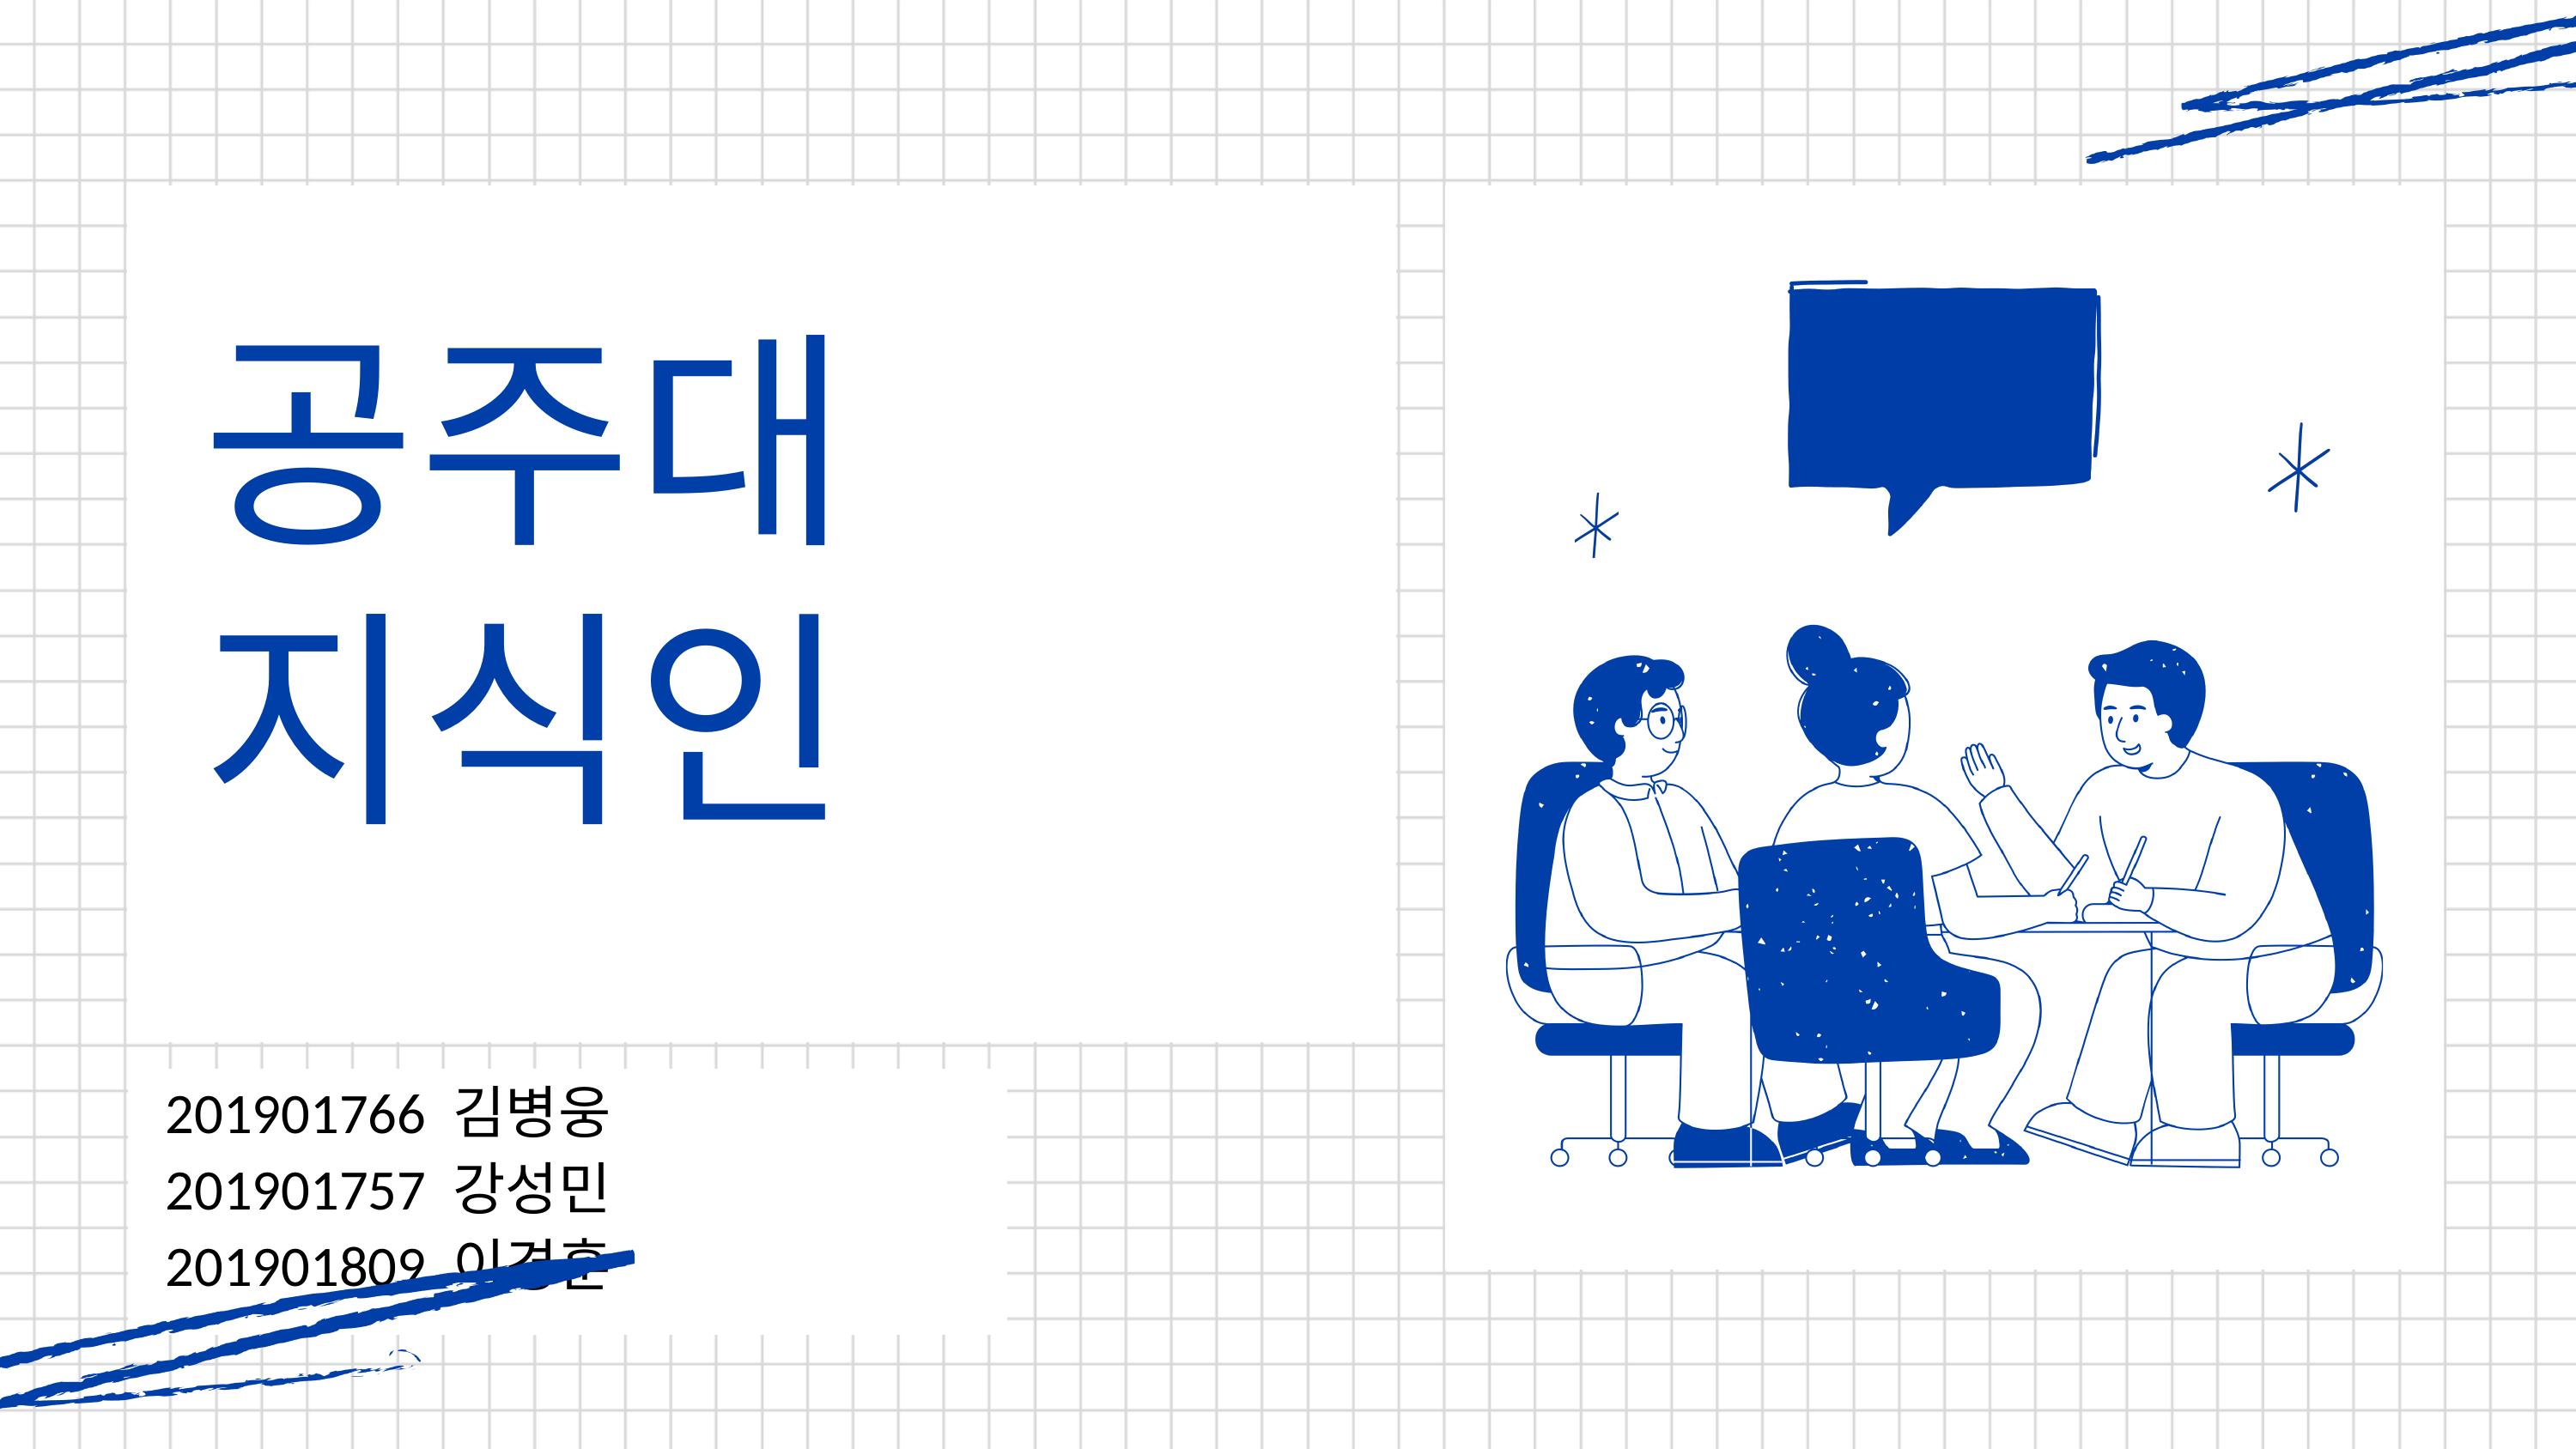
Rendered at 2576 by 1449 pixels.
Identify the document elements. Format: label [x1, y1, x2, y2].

text_box [1444, 185, 2444, 1270]
text_box [0, 1249, 635, 1449]
text_box [2083, 0, 2576, 165]
text_box [127, 185, 1397, 1042]
text_box [127, 1068, 1008, 1341]
text_box [0, 0, 2576, 1449]
text_box [202, 294, 1322, 932]
